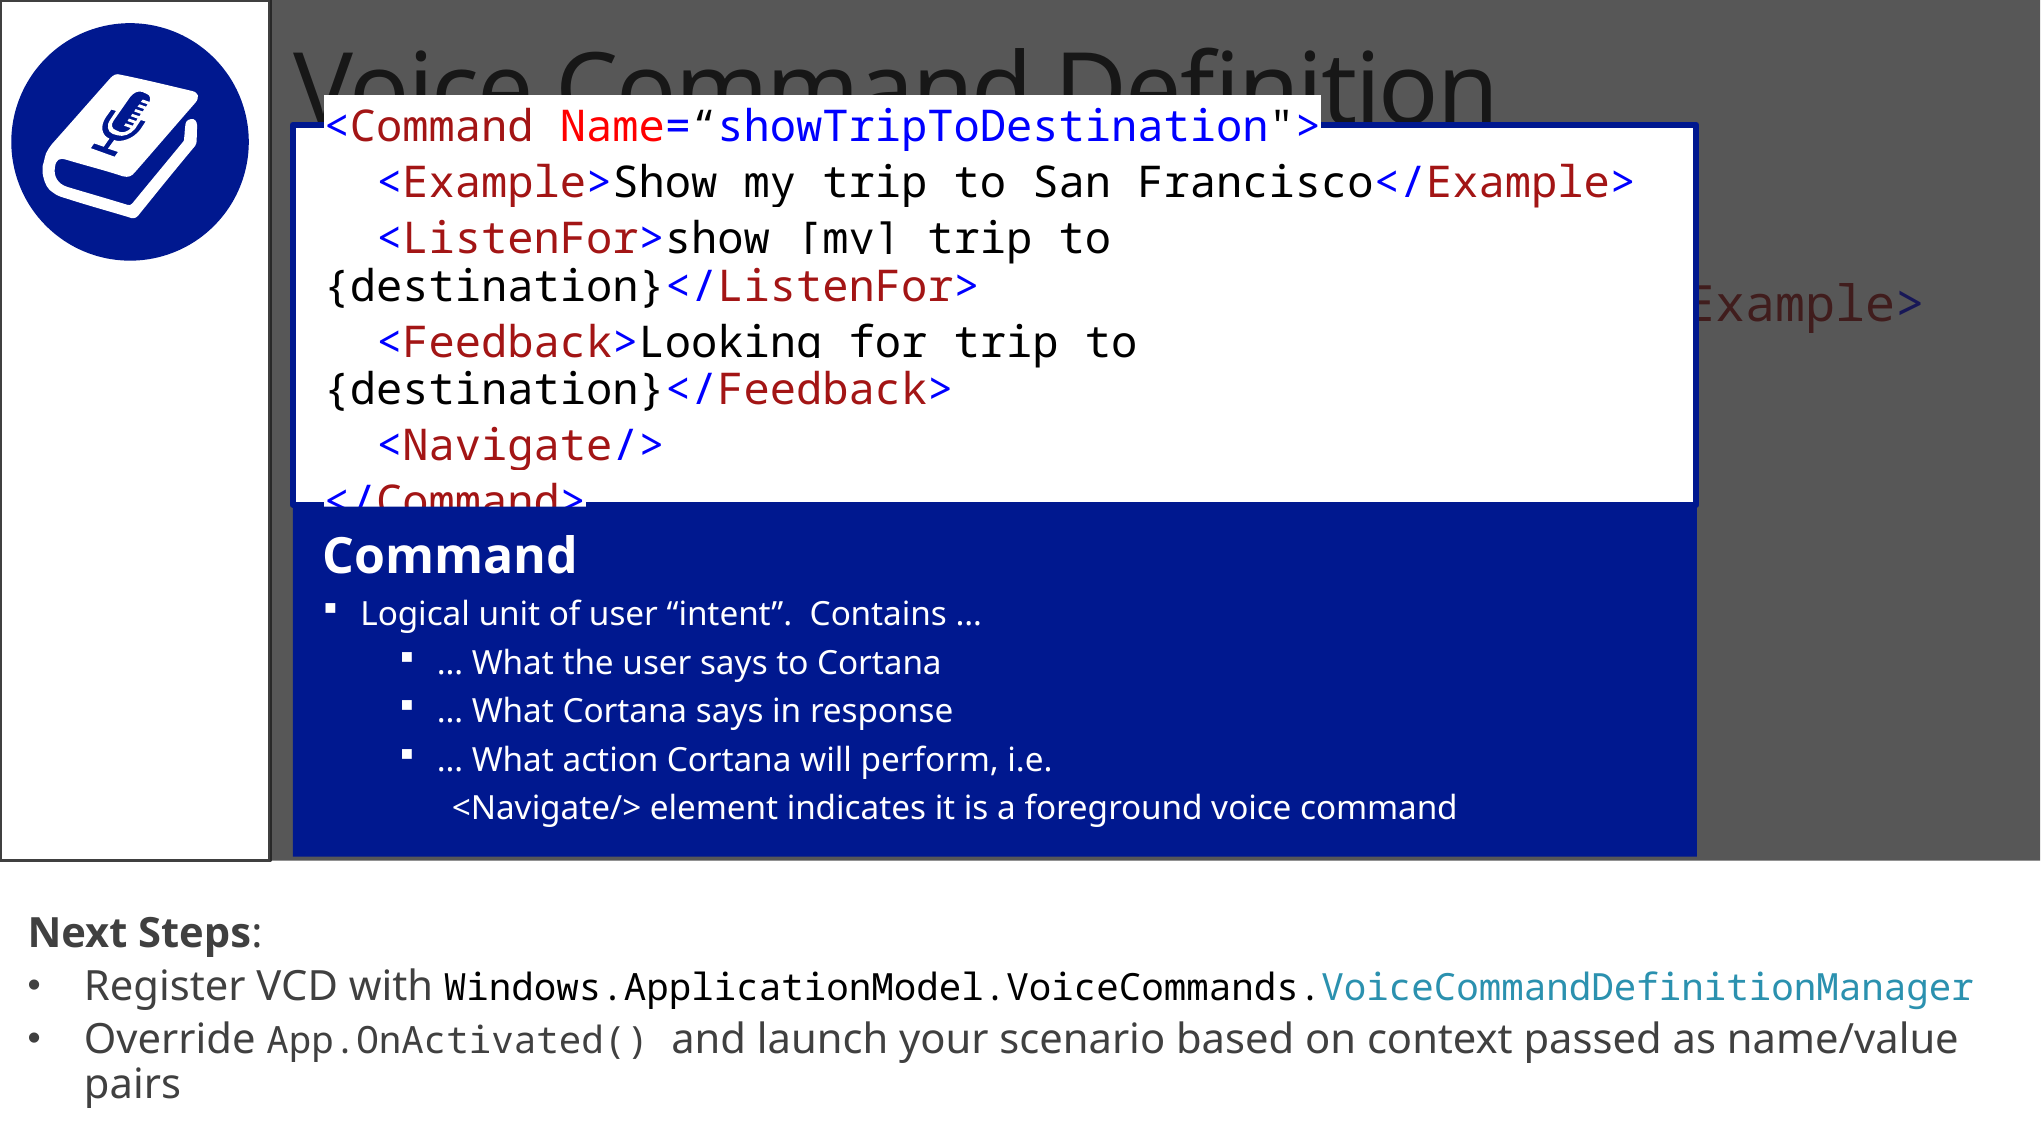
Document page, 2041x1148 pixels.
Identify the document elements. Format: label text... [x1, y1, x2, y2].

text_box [11, 22, 250, 261]
text_box [269, 0, 2041, 861]
text_box <Command Name=“showTripToDestination"> <Example>Show my trip to San Francisco</Example> <ListenFor>show [my] trip to {destination}</ListenFor> <Feedback>Looking for trip to {destination}</Feedback> <Navigate/> </Command> [292, 124, 1697, 506]
text_box Command Logical unit of user “intent”. Contains … … What the user says to Cortana … What Cortana says in response … What action Cortana will perform, i.e. <Navigate/> element indicates it is a foreground voice command [292, 506, 1697, 857]
text_box Next Steps: Register VCD with Windows.ApplicationModel.VoiceCommands.VoiceCommandDefinitionManager Override App.OnActivated() and launch your scenario based on context passed as name/value pairs [3, 896, 2041, 1123]
text_box [0, 0, 269, 861]
